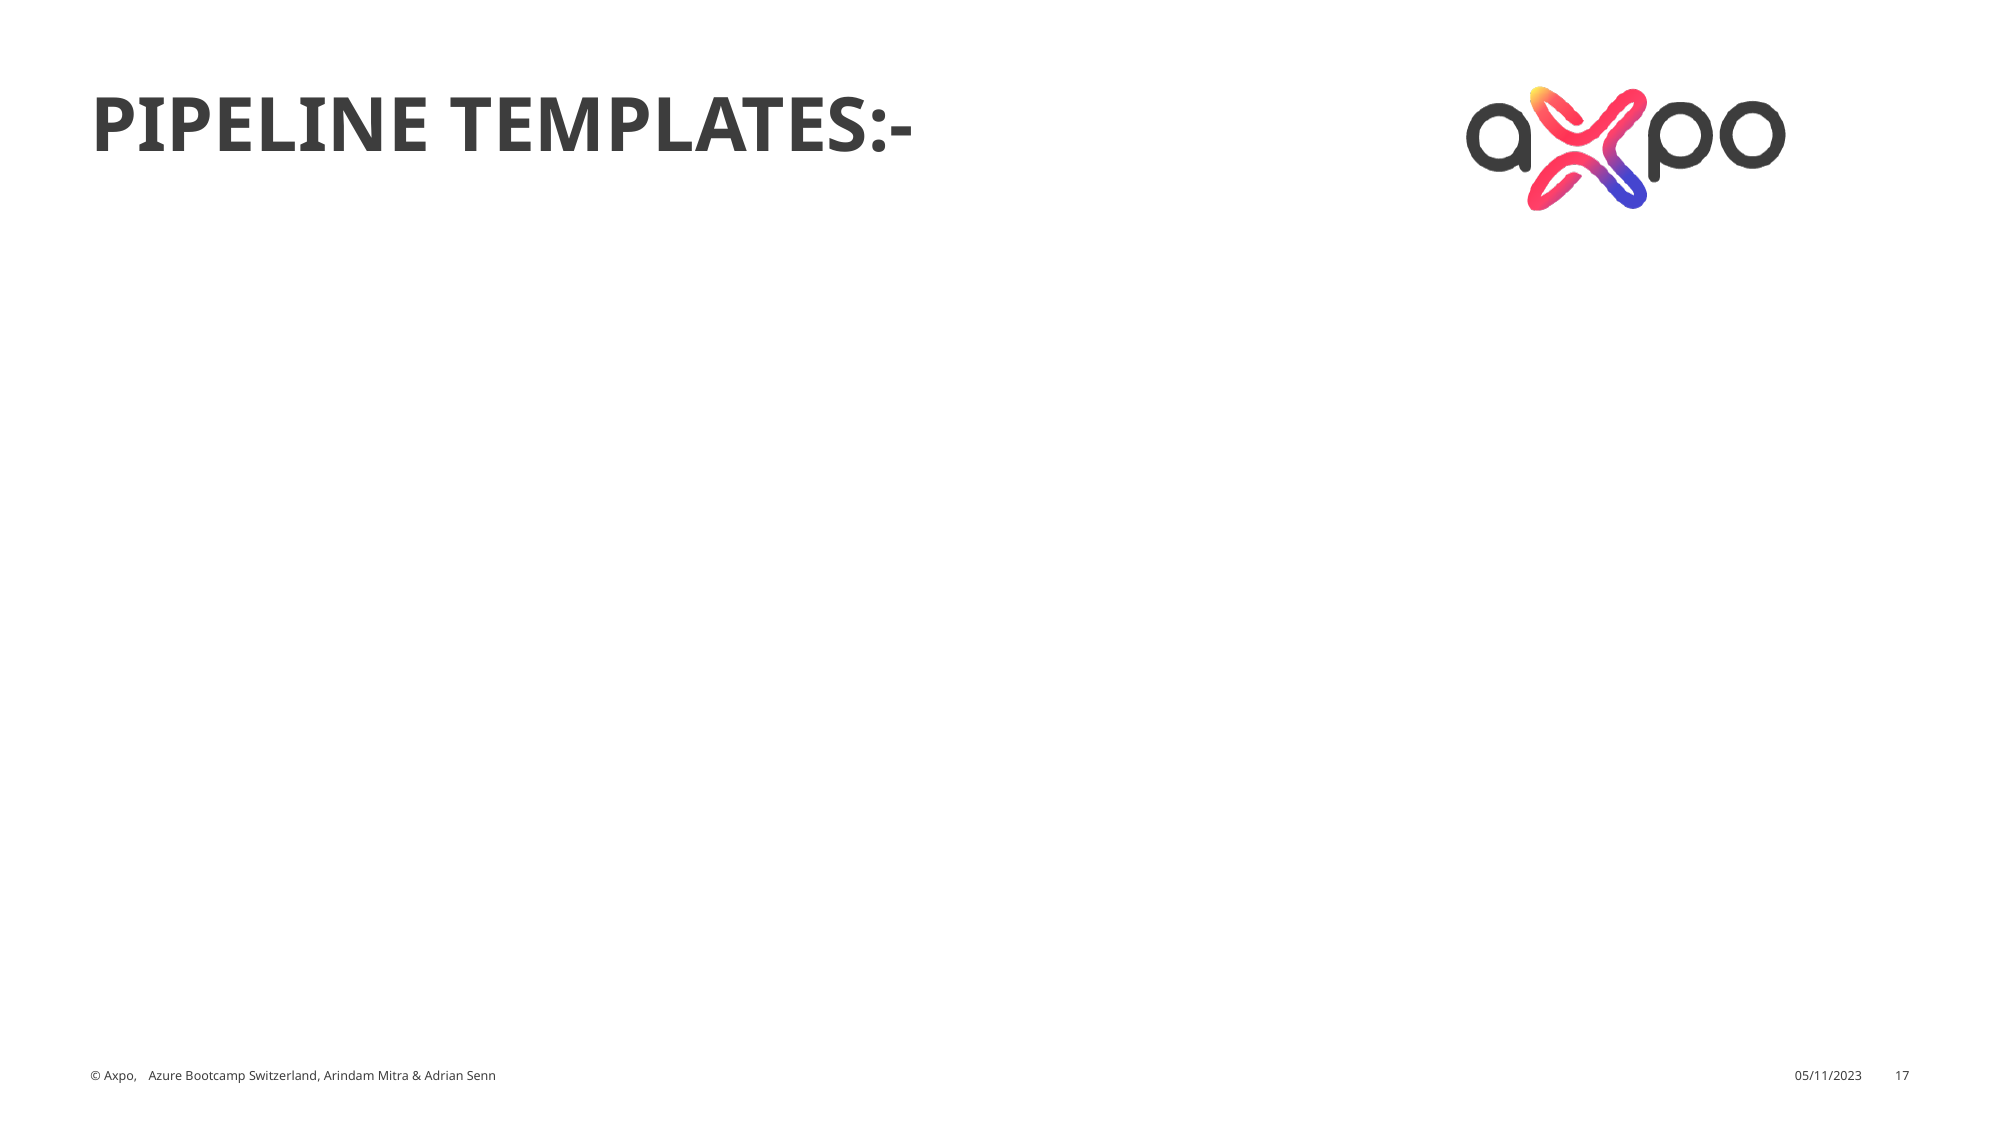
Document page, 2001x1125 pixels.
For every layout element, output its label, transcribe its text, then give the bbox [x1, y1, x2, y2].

picture [1436, 58, 1813, 238]
footer Azure Bootcamp Switzerland, Arindam Mitra & Adrian Senn [148, 1068, 1719, 1086]
slide_number 17 [1862, 1068, 1910, 1086]
title PIPELINE TEMPLATES:- [90, 87, 1910, 265]
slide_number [1771, 1068, 1862, 1086]
